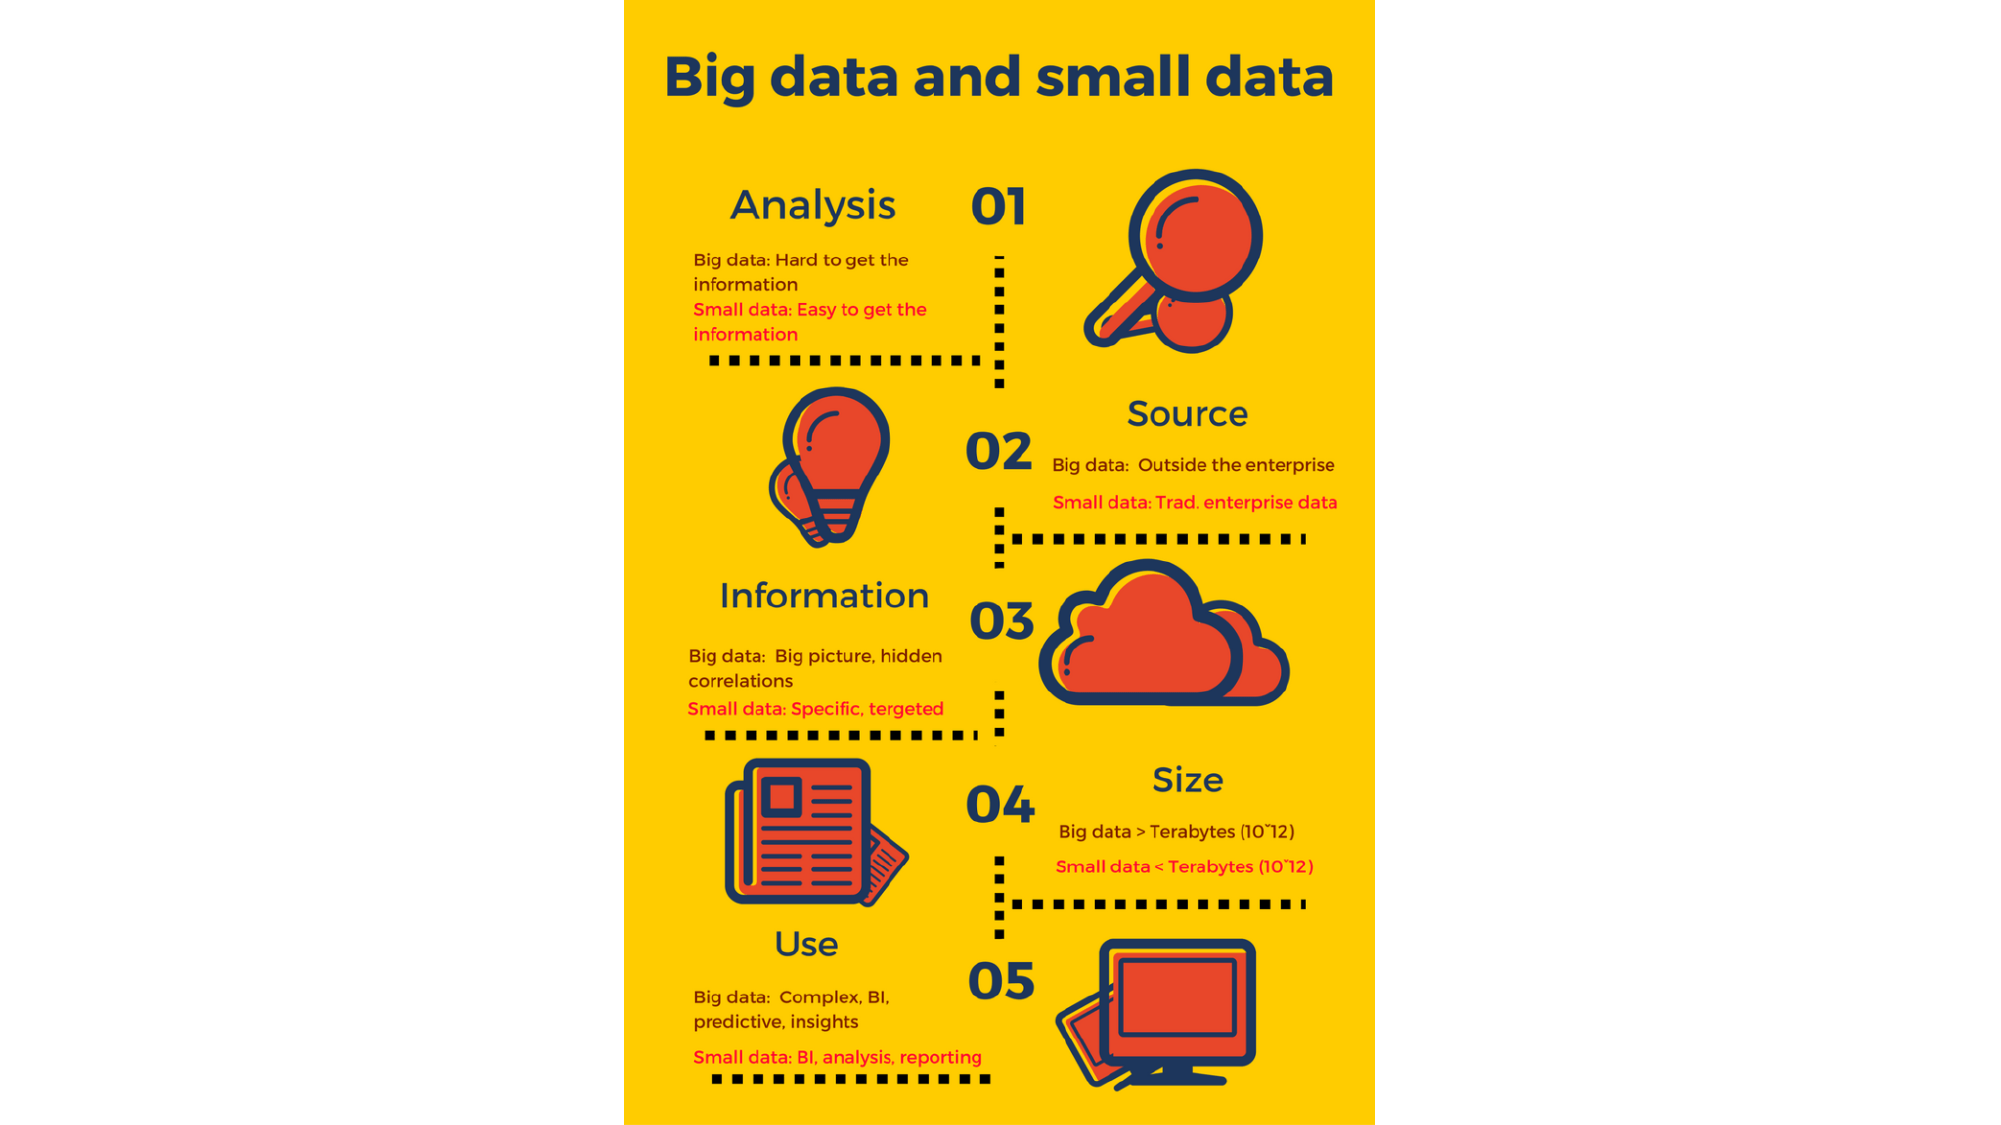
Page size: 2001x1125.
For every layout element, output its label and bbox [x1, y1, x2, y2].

picture [624, 0, 1375, 1125]
